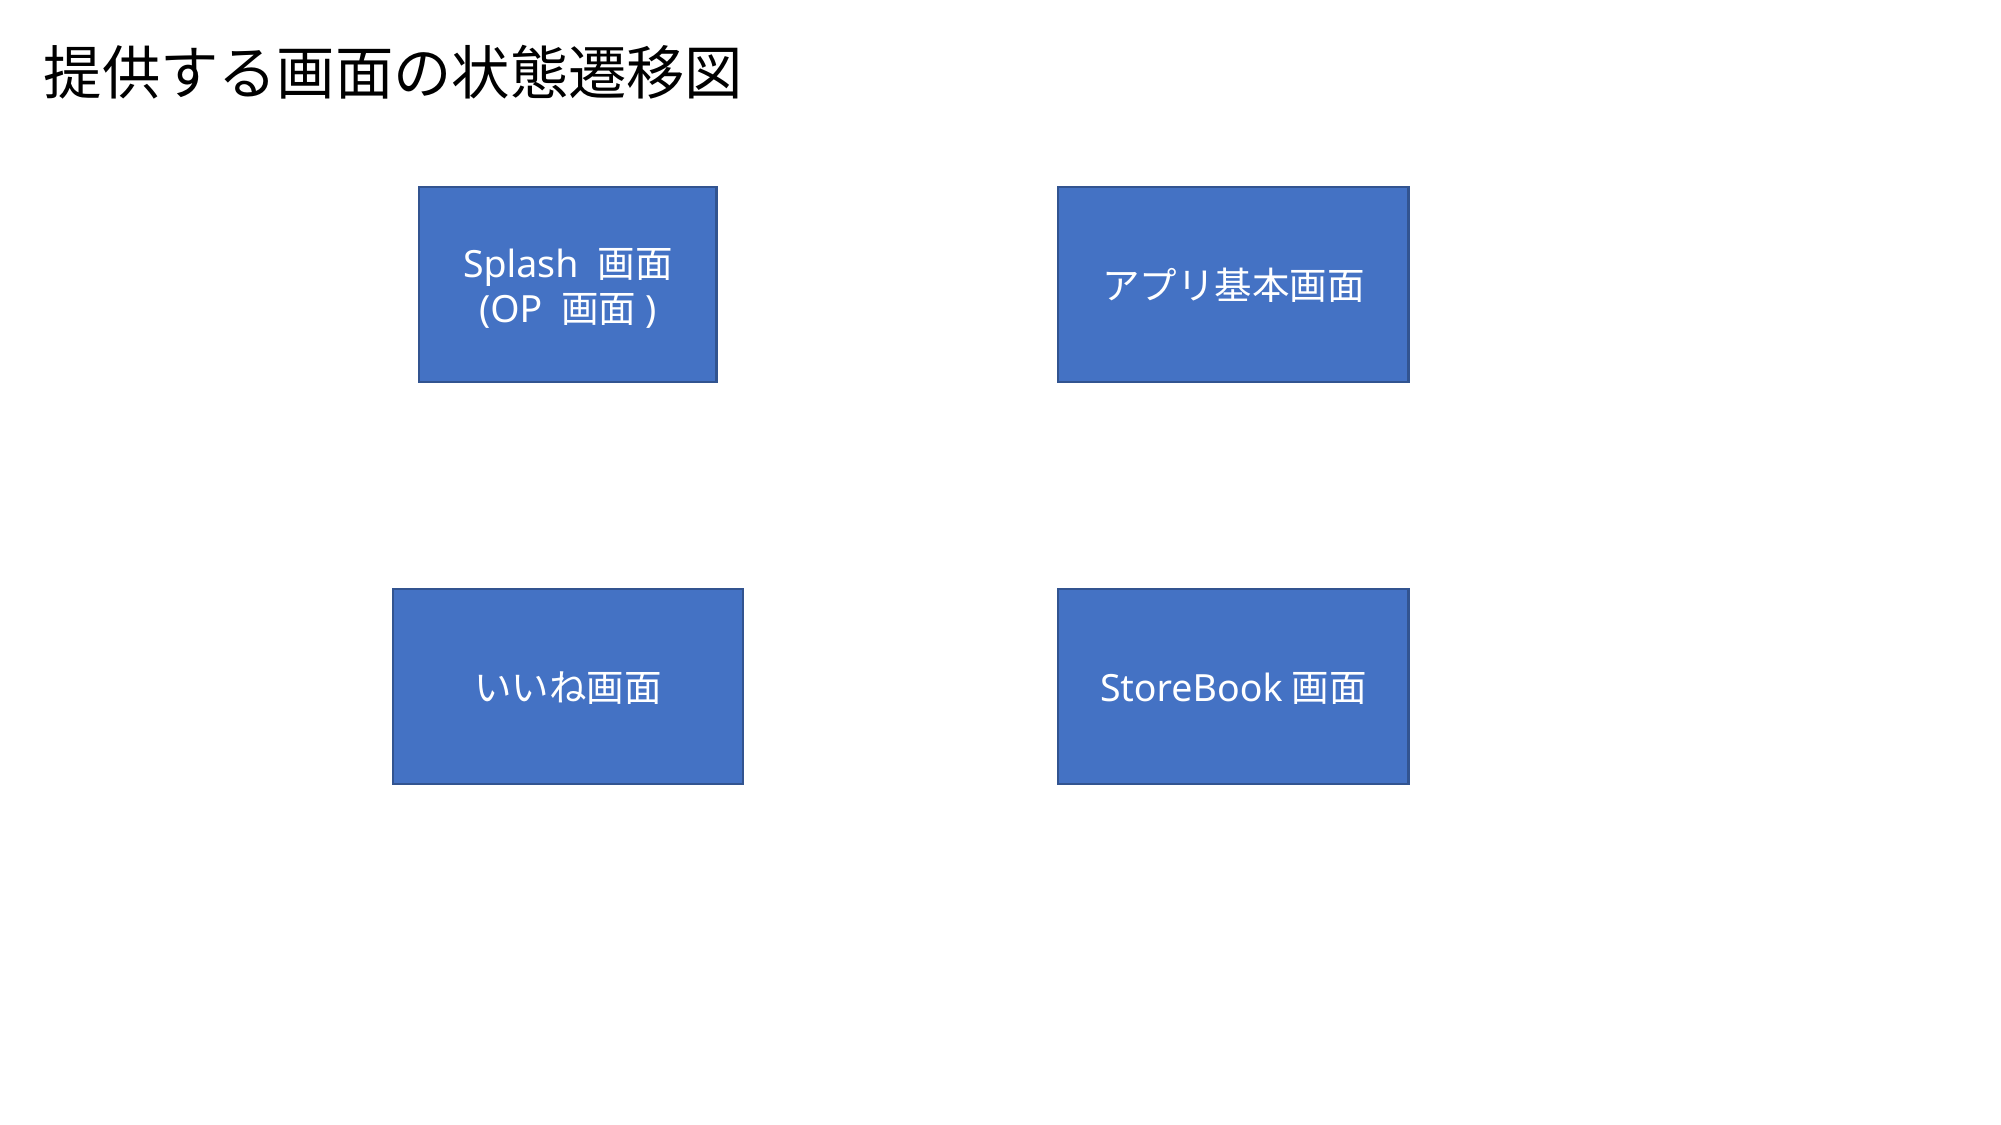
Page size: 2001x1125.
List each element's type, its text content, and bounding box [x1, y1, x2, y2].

text_box StoreBook画面 [1057, 588, 1410, 785]
text_box いいね画面 [392, 588, 744, 785]
text_box アプリ基本画面 [1057, 186, 1410, 383]
text_box 提供する画面の状態遷移図 [29, 28, 758, 114]
text_box Splash 画面 (OP 画面) [418, 186, 718, 383]
